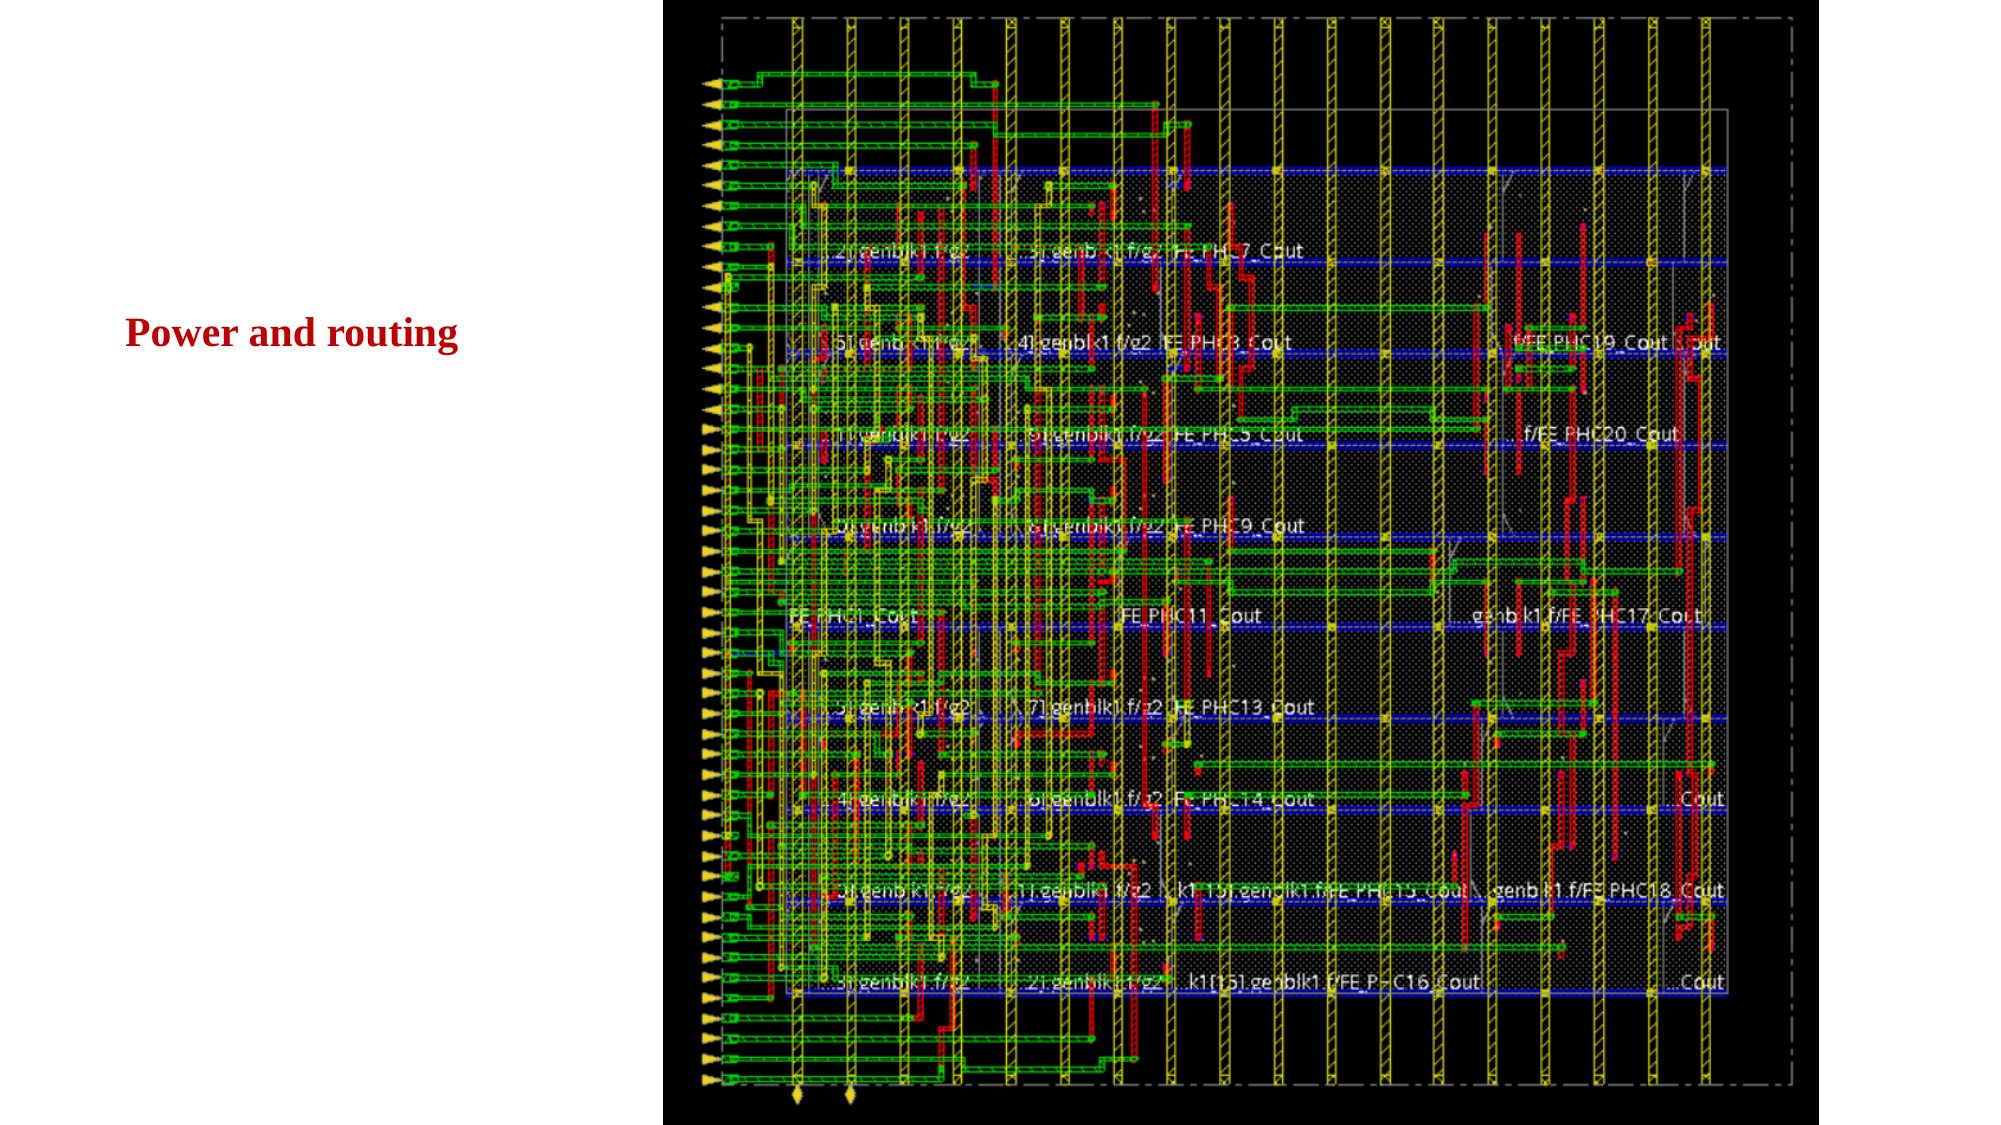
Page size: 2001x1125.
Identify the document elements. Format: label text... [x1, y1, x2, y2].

picture [662, 0, 1819, 1125]
text_box Power and routing [110, 297, 662, 363]
